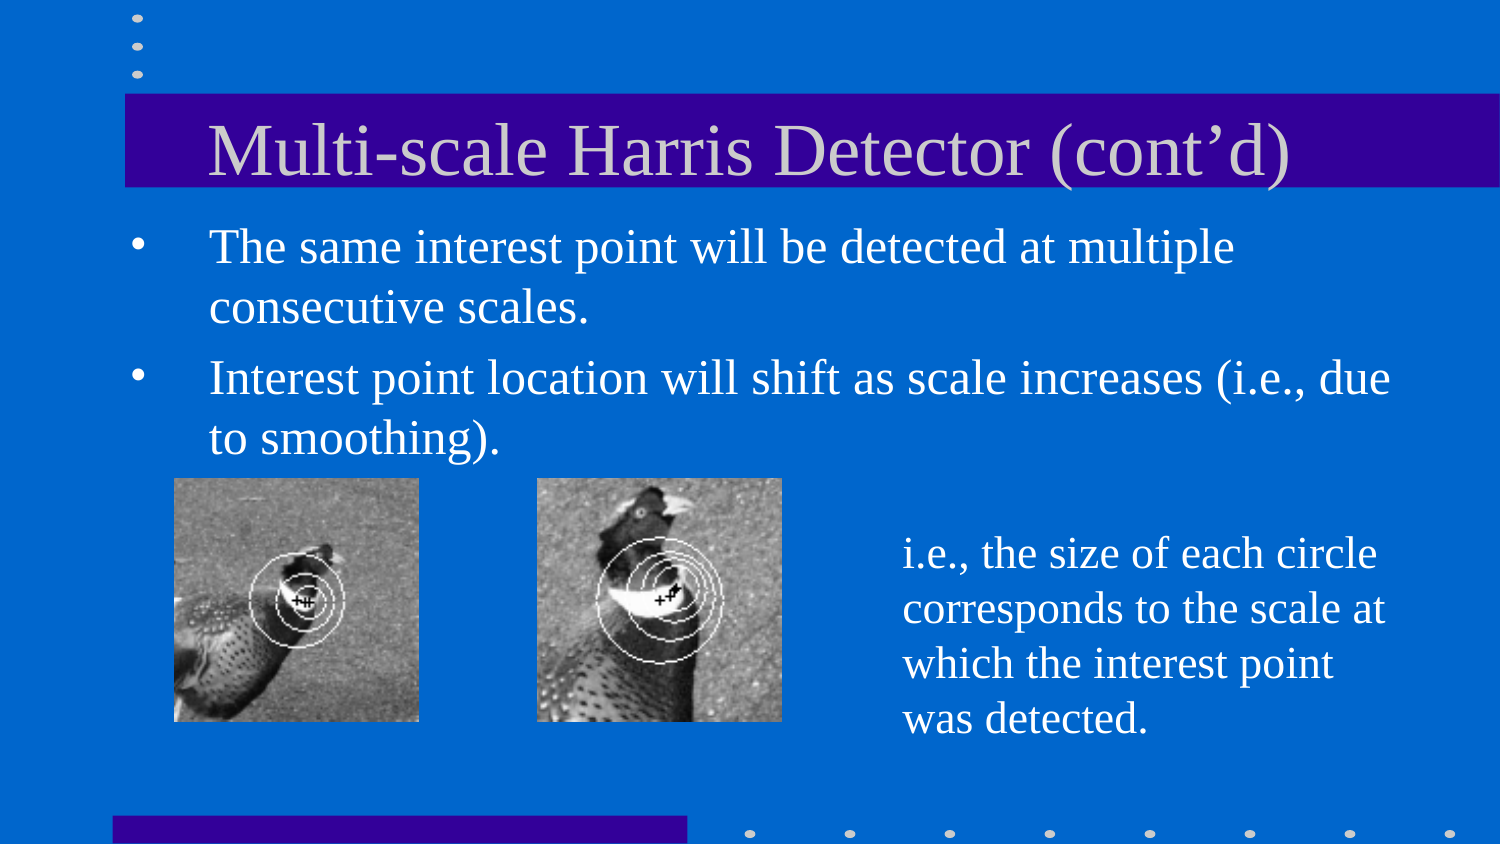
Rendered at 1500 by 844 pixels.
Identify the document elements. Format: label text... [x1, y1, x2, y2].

text_box i.e., the size of each circle corresponds to the scale at which the interest point was detected. [887, 515, 1500, 694]
picture [174, 477, 419, 723]
picture [537, 477, 782, 723]
title Multi-scale Harris Detector (cont’d) [112, 75, 1388, 206]
list The same interest point will be detected at multiple consecutive scales. Interest point location will shift as scale increases (i.e., due to smoothing). [112, 206, 1438, 713]
